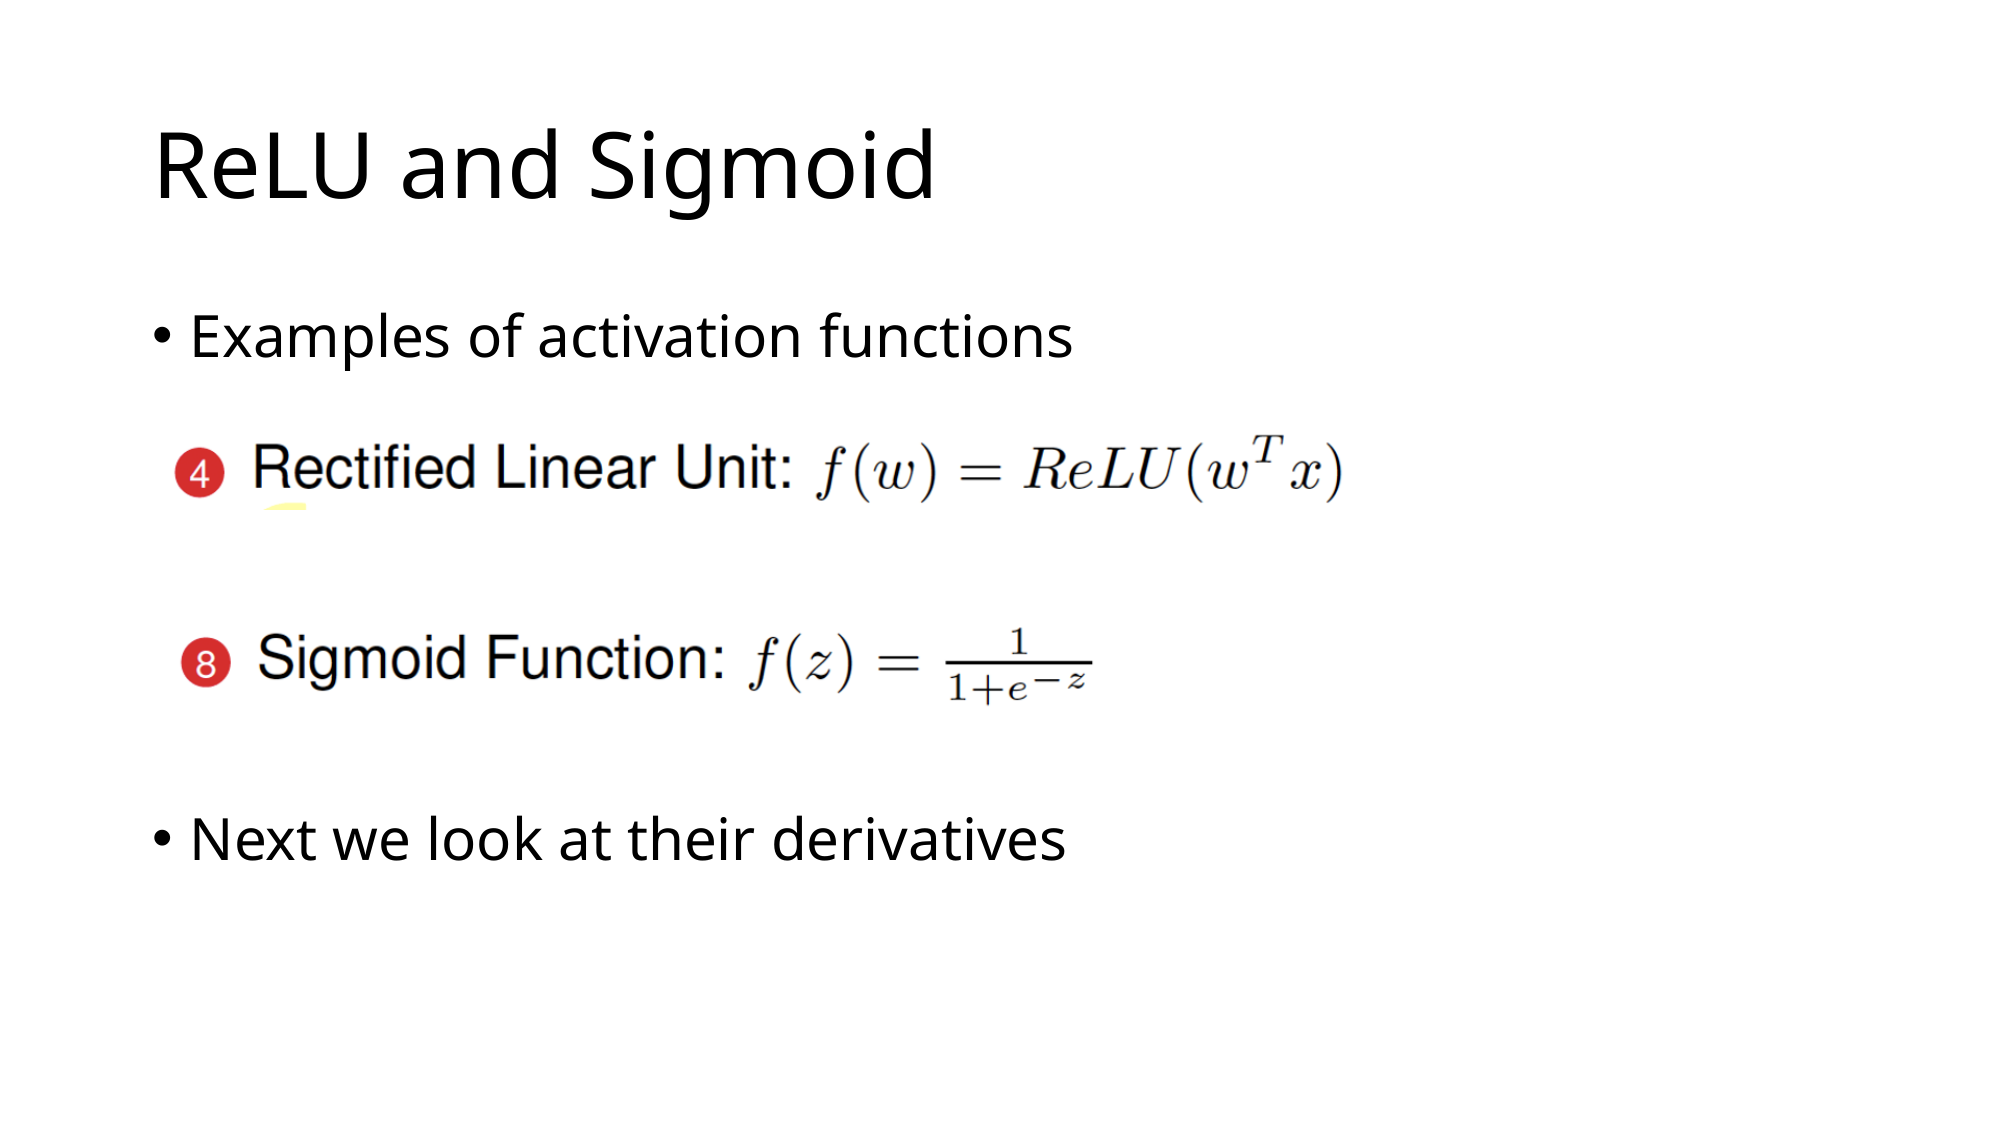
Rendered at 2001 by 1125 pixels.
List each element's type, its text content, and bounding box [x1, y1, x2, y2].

picture [164, 412, 1362, 510]
list Examples of activation functions Next we look at their derivatives [137, 299, 1863, 1014]
picture [164, 615, 1182, 719]
title ReLU and Sigmoid [137, 59, 1863, 278]
